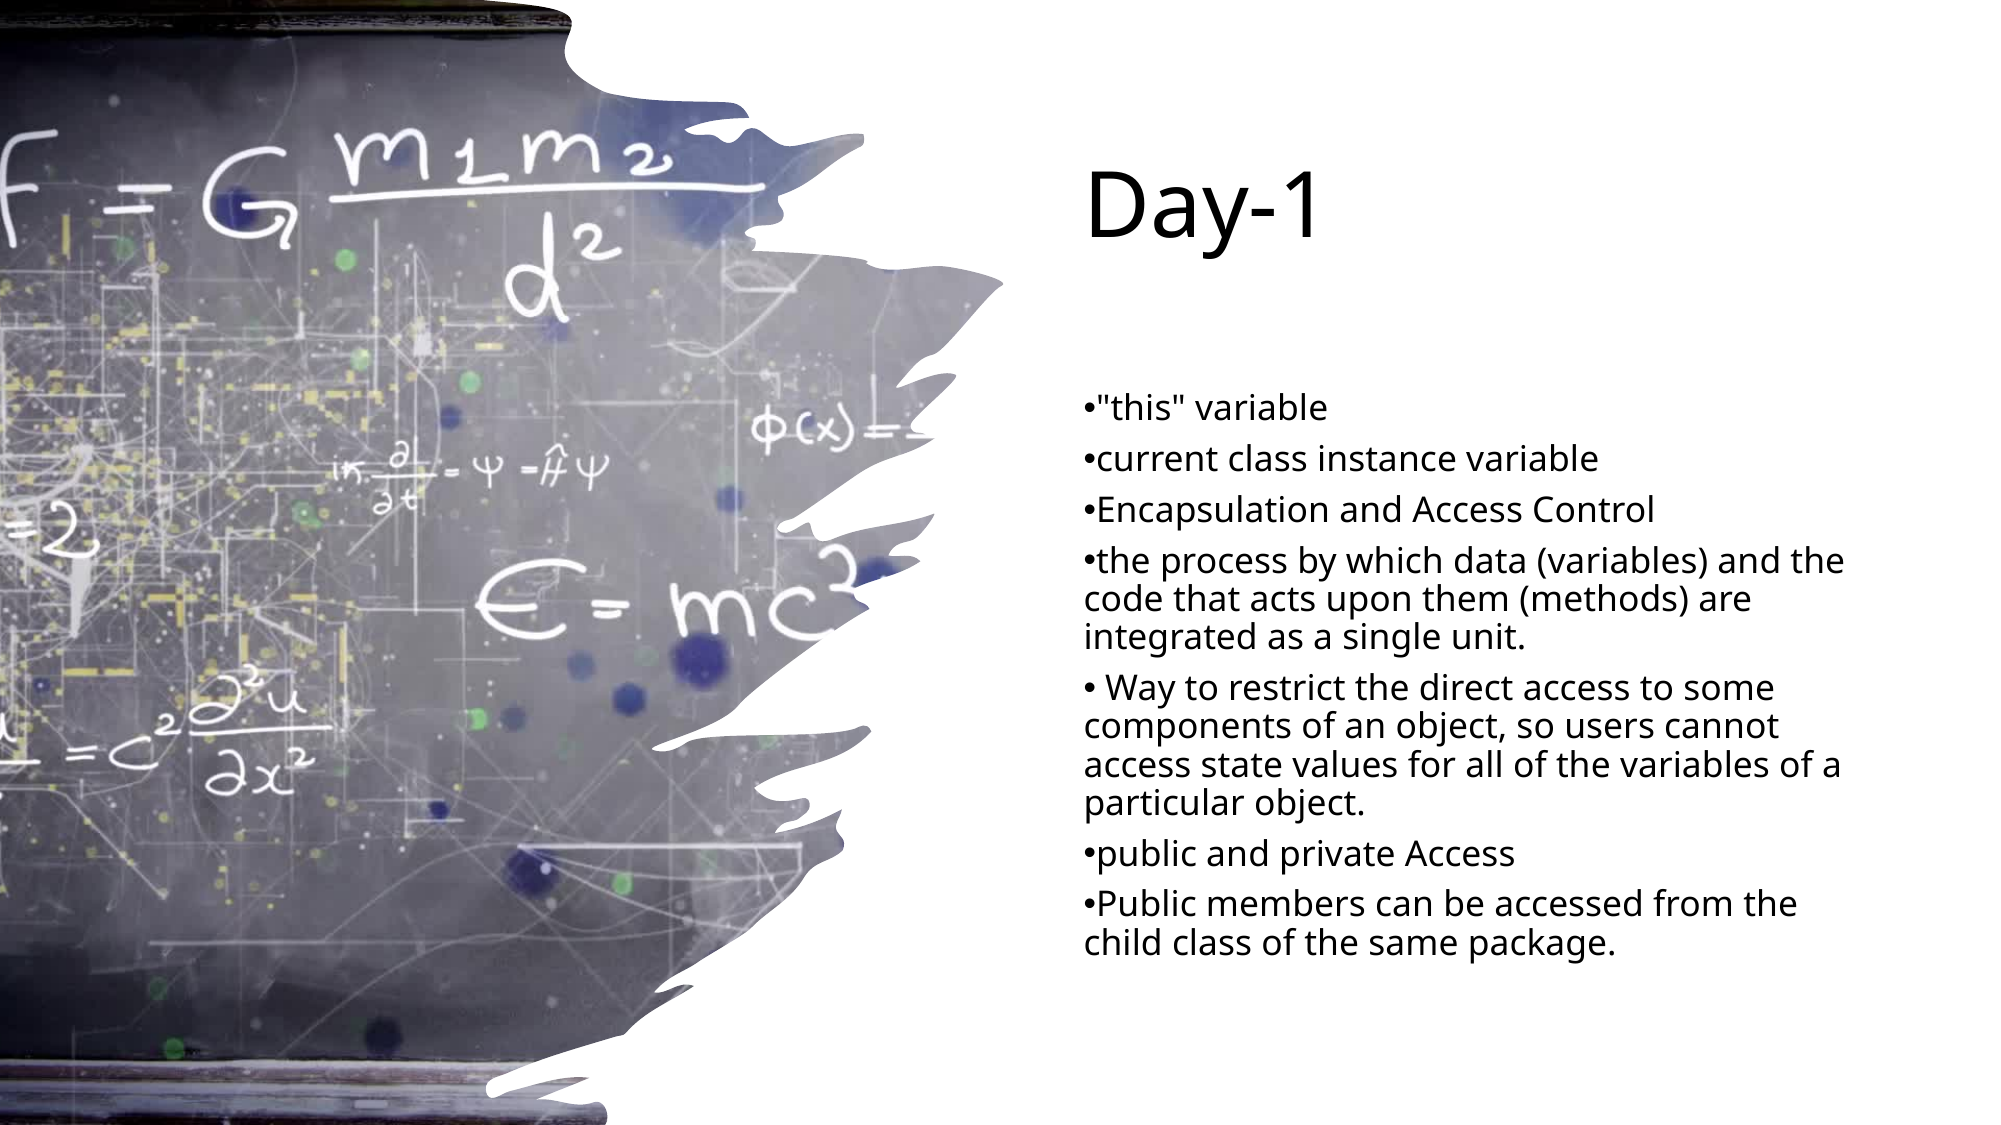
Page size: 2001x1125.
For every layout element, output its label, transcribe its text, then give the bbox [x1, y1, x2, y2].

picture [0, 0, 1004, 1125]
text_box [1004, 0, 2000, 1125]
text_box "this" variable​ current class instance variable​ Encapsulation and Access Control​ the process by which data (variables) and the code that acts upon them (methods) are integrated as a single unit.​ Way to restrict the direct access to some components of an object, so users cannot access state values for all of the variables of a particular object.​ public and private Access​ Public members can be accessed from the child class of the same package. ​ [1068, 382, 1863, 1014]
title Day-1 [1068, 59, 1863, 357]
